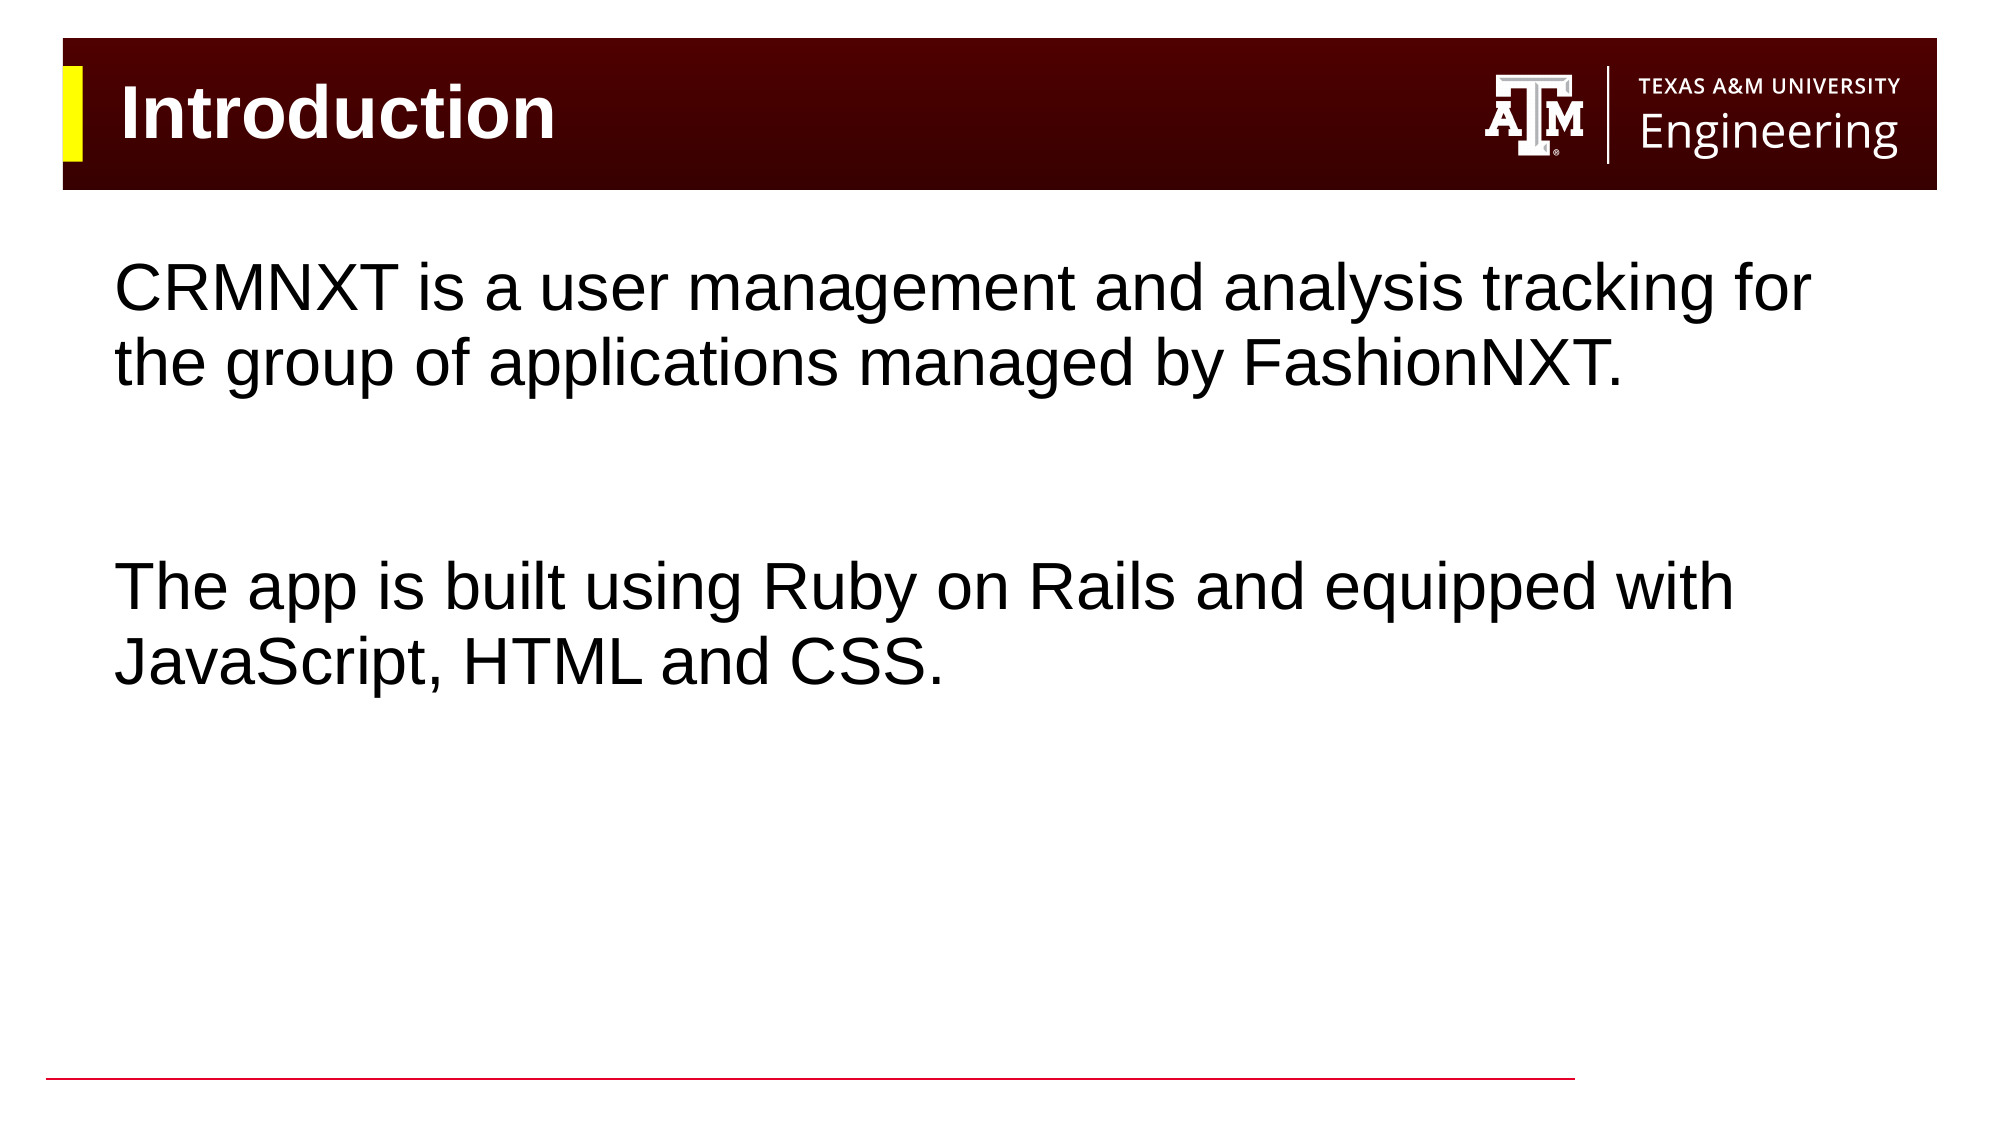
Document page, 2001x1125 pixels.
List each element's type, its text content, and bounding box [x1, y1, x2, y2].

title Introduction [105, 37, 1367, 189]
picture [1485, 66, 1900, 164]
list CRMNXT is a user management and analysis tracking for the group of applications managed by FashionNXT. The app is built using Ruby on Rails and equipped with JavaScript, HTML and CSS. [99, 242, 1900, 1005]
